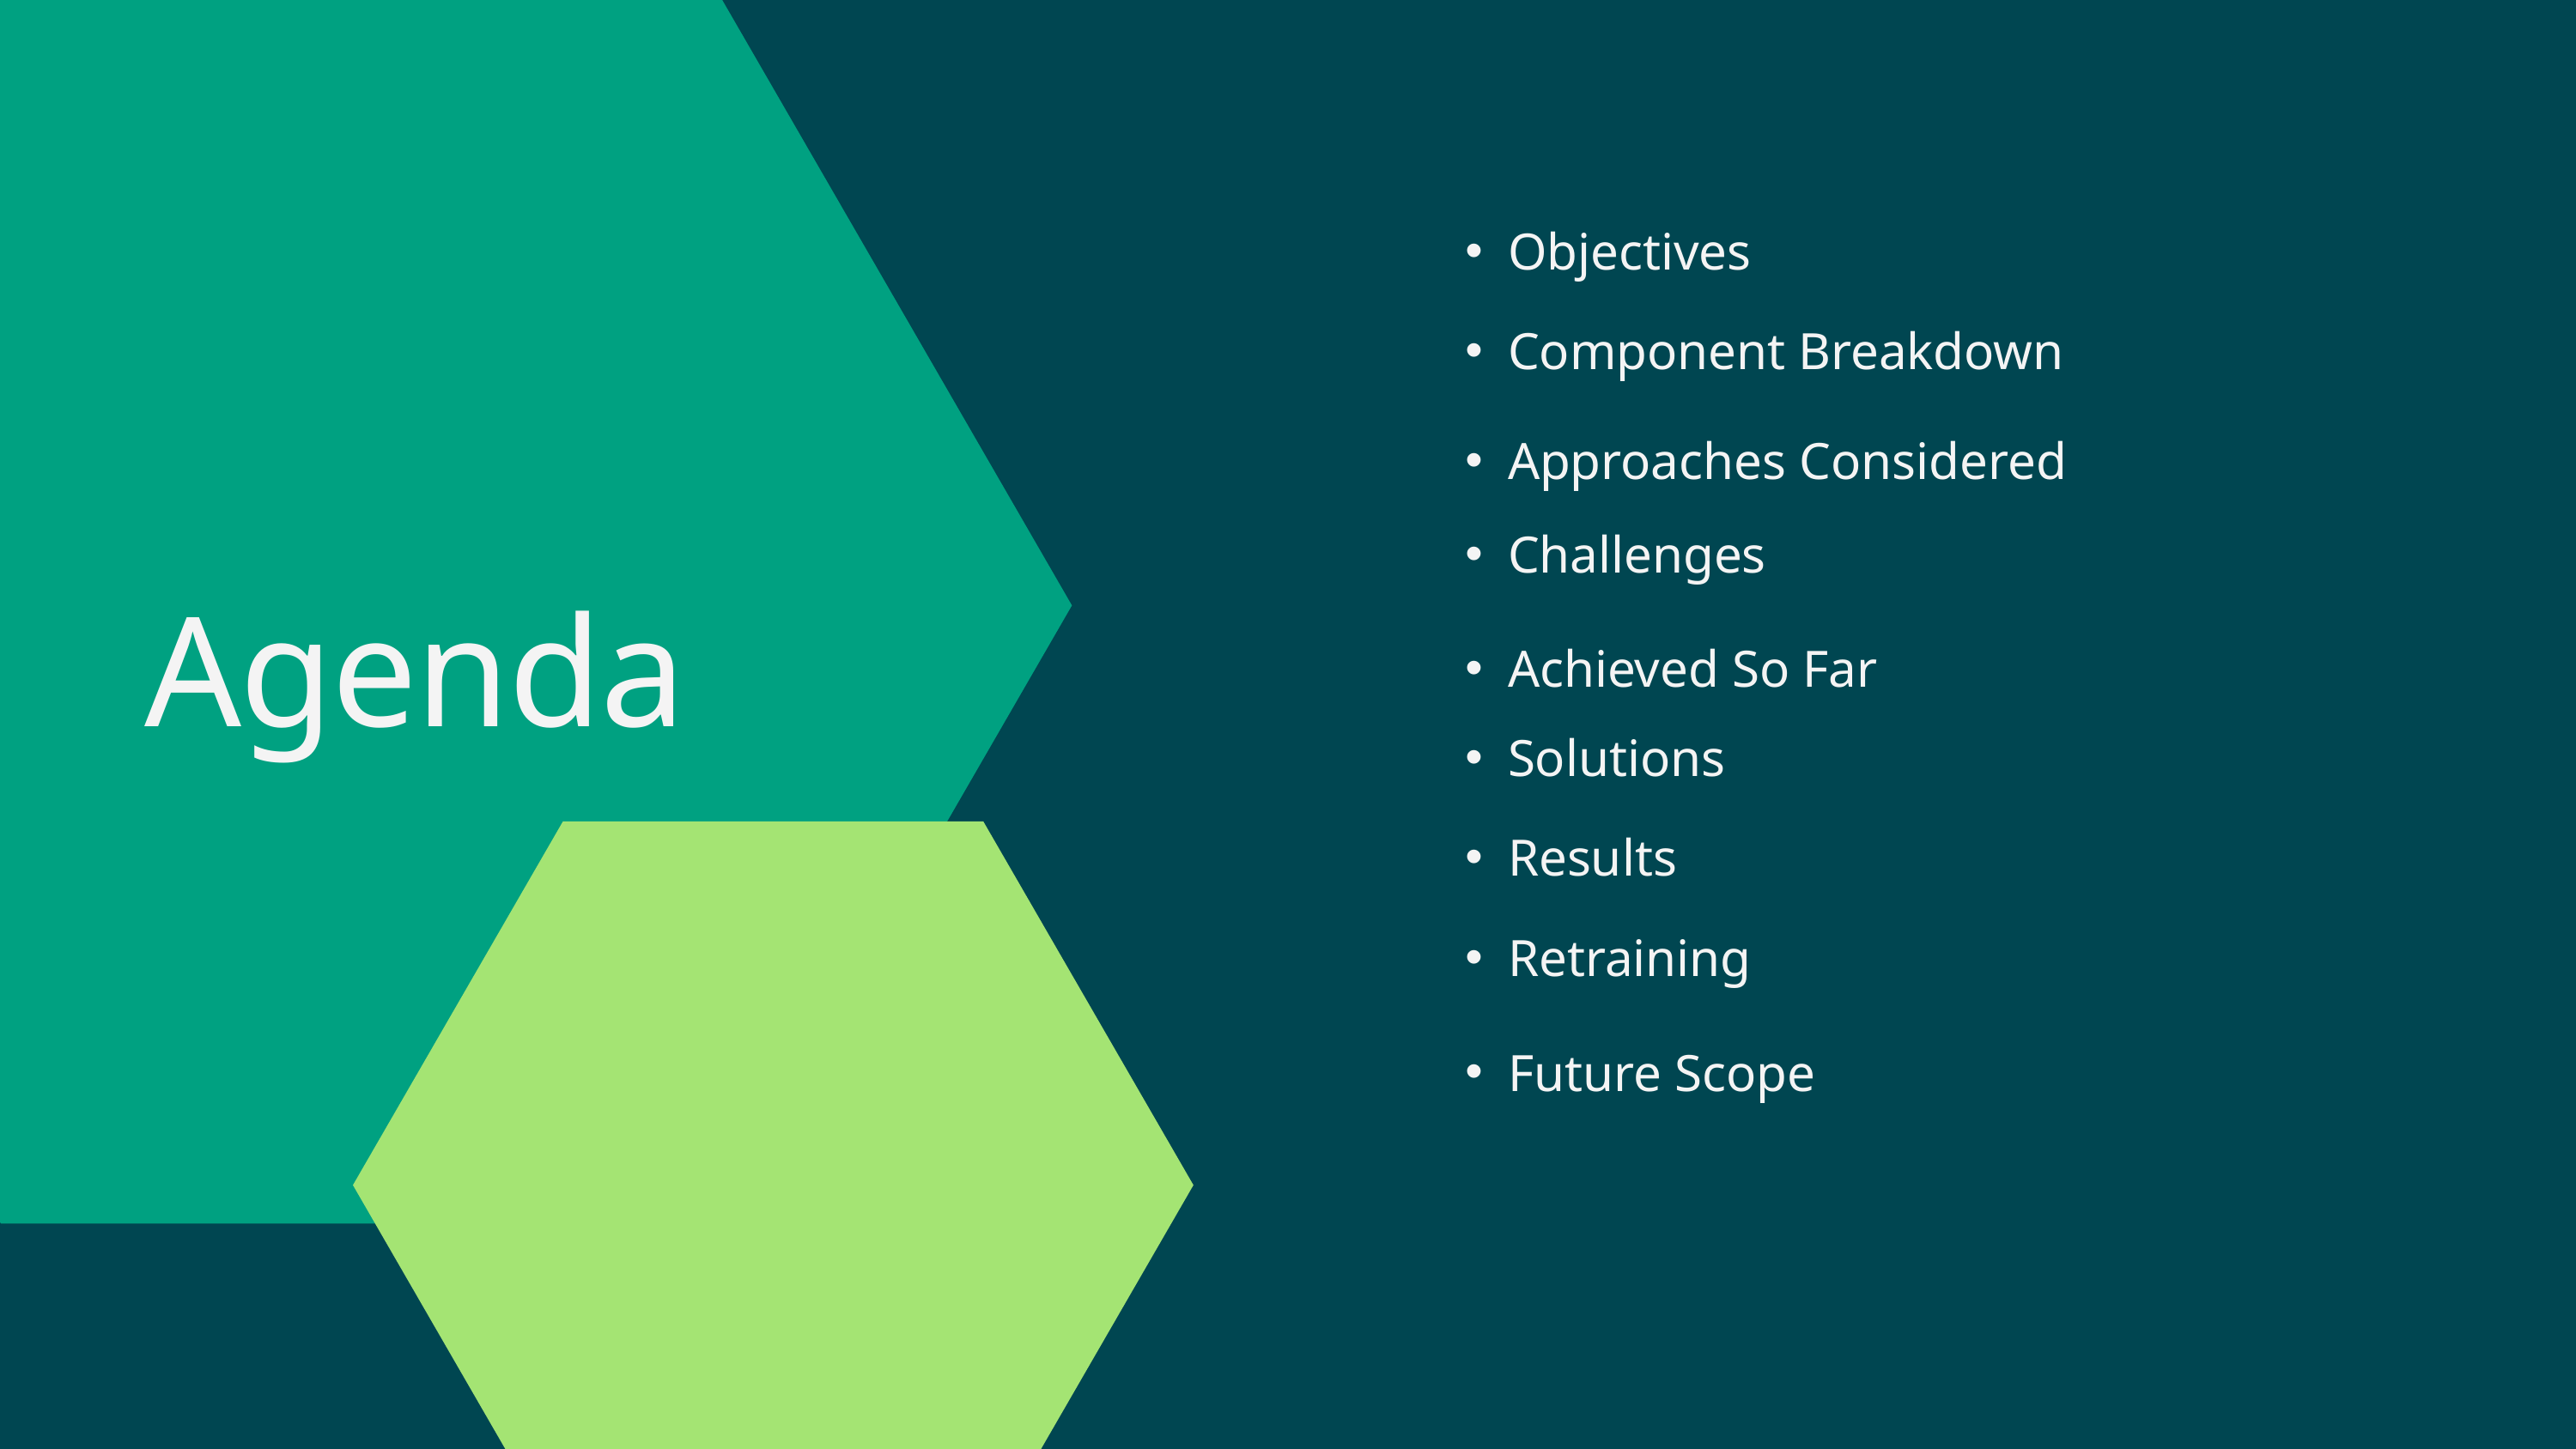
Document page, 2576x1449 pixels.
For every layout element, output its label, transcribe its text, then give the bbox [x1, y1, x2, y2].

text_box Component Breakdown [1422, 309, 2283, 380]
text_box Objectives [1422, 209, 2283, 281]
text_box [352, 821, 1194, 1449]
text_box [0, 0, 1072, 1224]
text_box Challenges [1422, 512, 2283, 584]
text_box Results [1422, 815, 2283, 887]
text_box Retraining [1422, 916, 2283, 986]
text_box Achieved So Far [1422, 627, 2283, 698]
text_box Solutions [1422, 716, 2283, 787]
text_box Future Scope [1422, 1030, 2283, 1101]
text_box Approaches Considered [1422, 419, 2283, 490]
